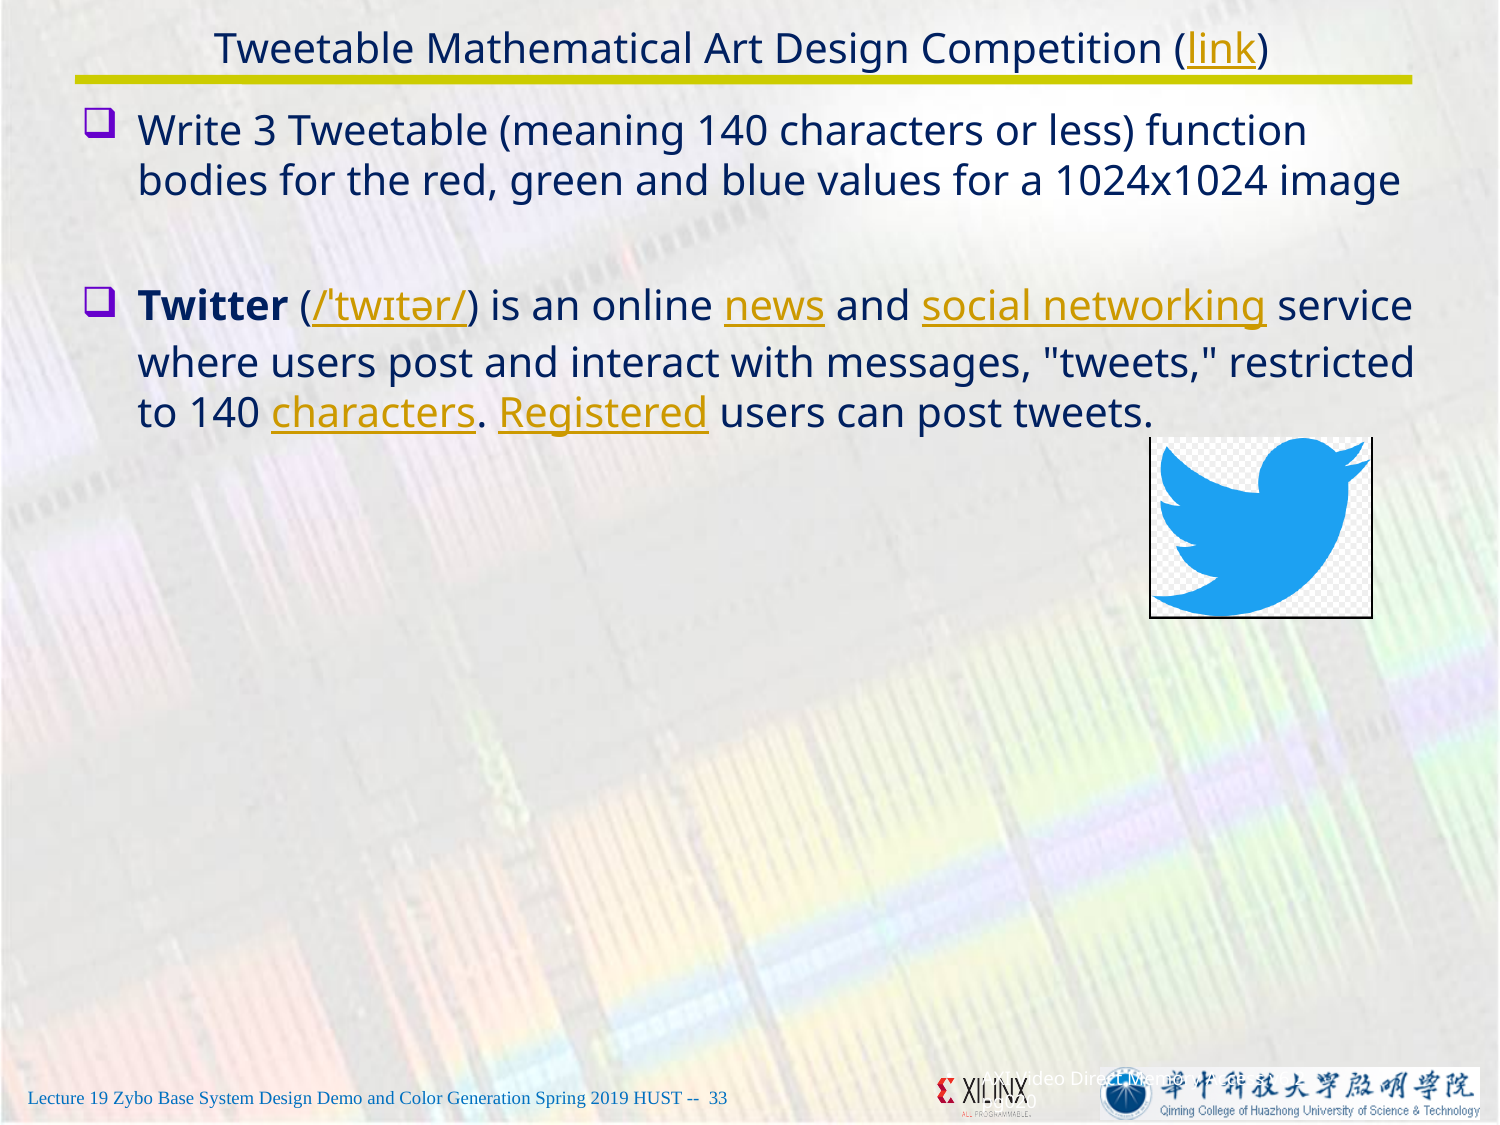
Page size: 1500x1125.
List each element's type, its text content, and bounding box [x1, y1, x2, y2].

list Write 3 Tweetable (meaning 140 characters or less) function bodies for the red, green and blue values for a 1024x1024 image Twitter (/ˈtwɪtər/) is an online news and social networking service where users post and interact with messages, "tweets," restricted to 140 characters. Registered users can post tweets. [66, 96, 1454, 1041]
title Tweetable Mathematical Art Design Competition (link) [28, 17, 1454, 63]
picture [0, 0, 1500, 1125]
text_box AXI Video Direct Memory Access v6.2 pg020 [931, 1059, 1335, 1120]
